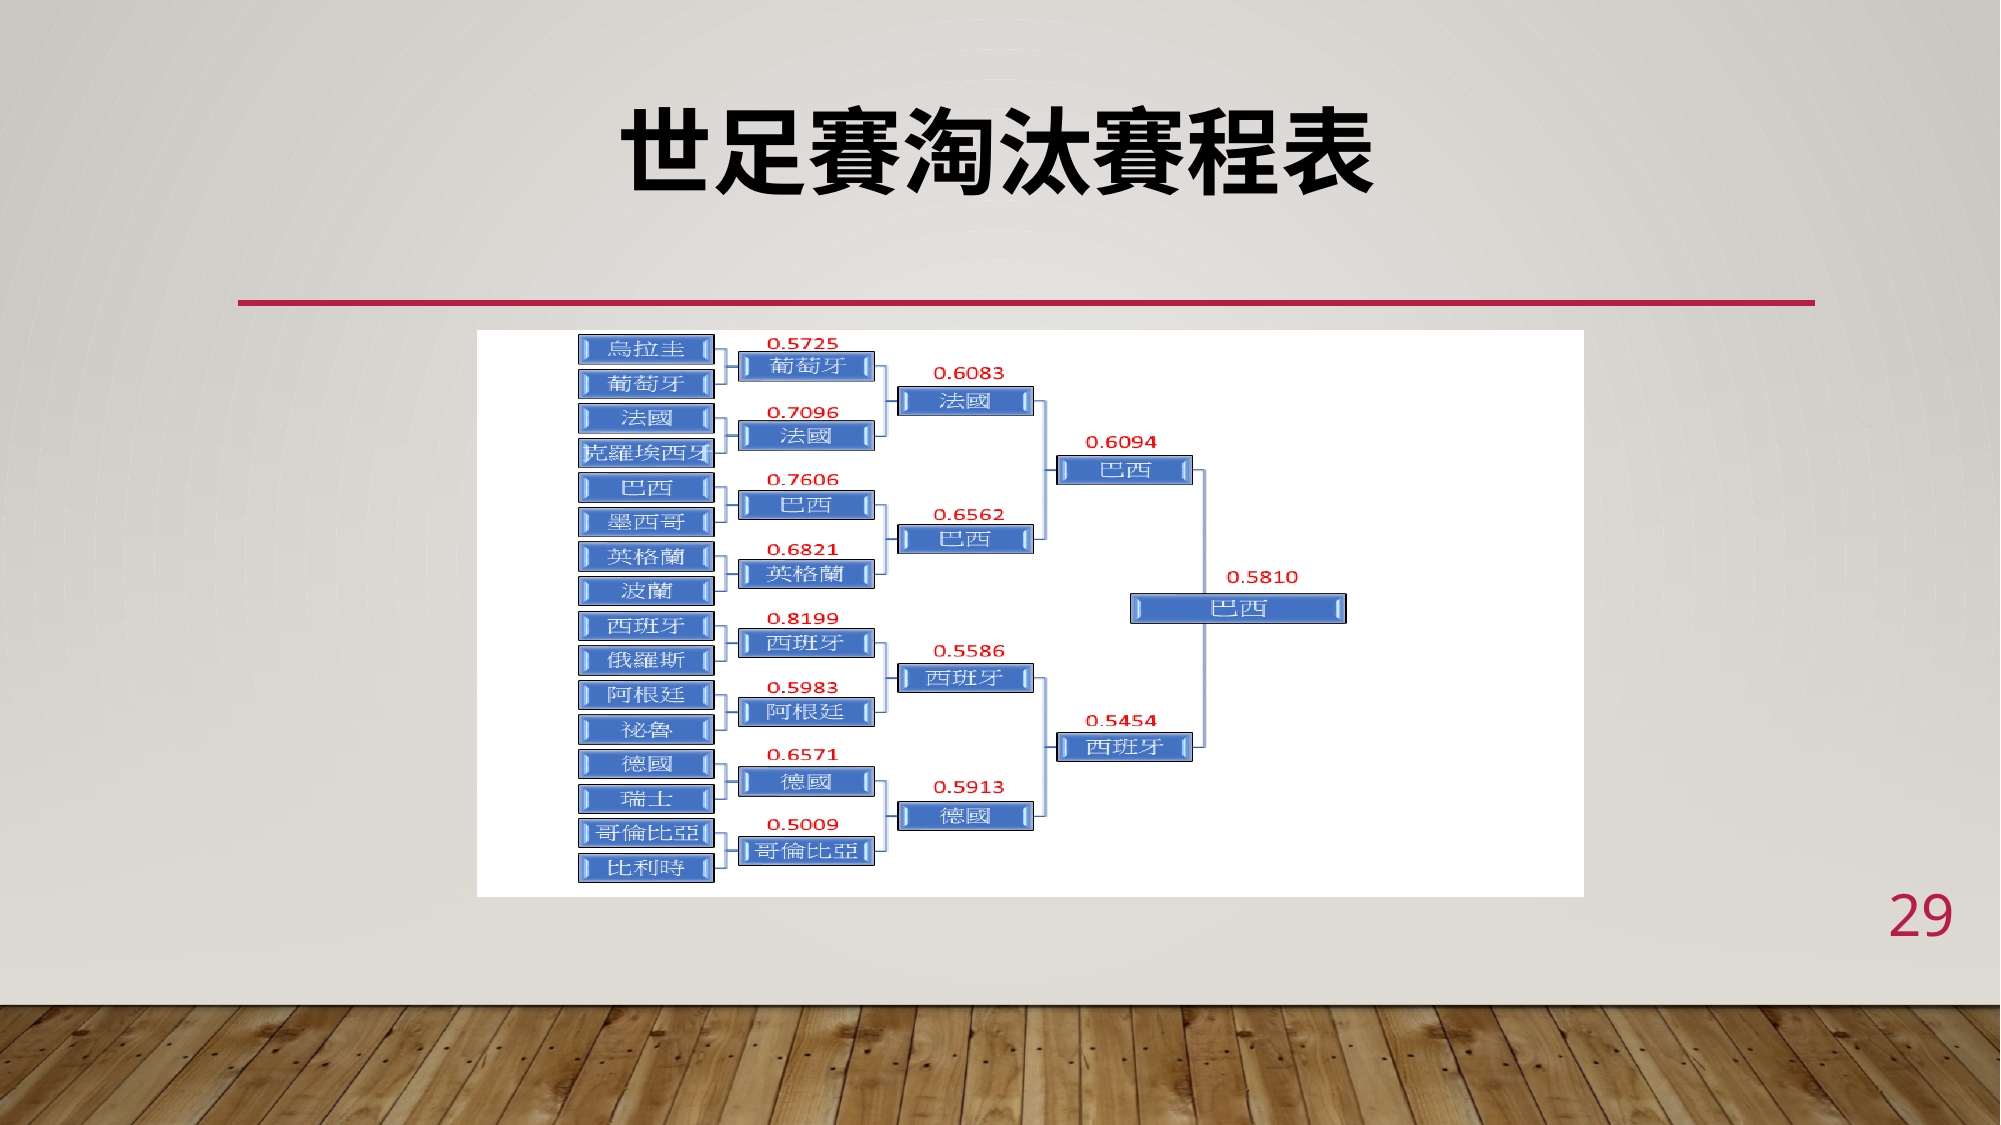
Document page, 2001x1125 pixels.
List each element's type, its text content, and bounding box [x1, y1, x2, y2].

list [477, 330, 1584, 897]
picture [0, 1005, 2000, 1125]
title 世足賽淘汰賽程表 [134, 0, 1860, 218]
slide_number 29 [1836, 870, 1970, 954]
